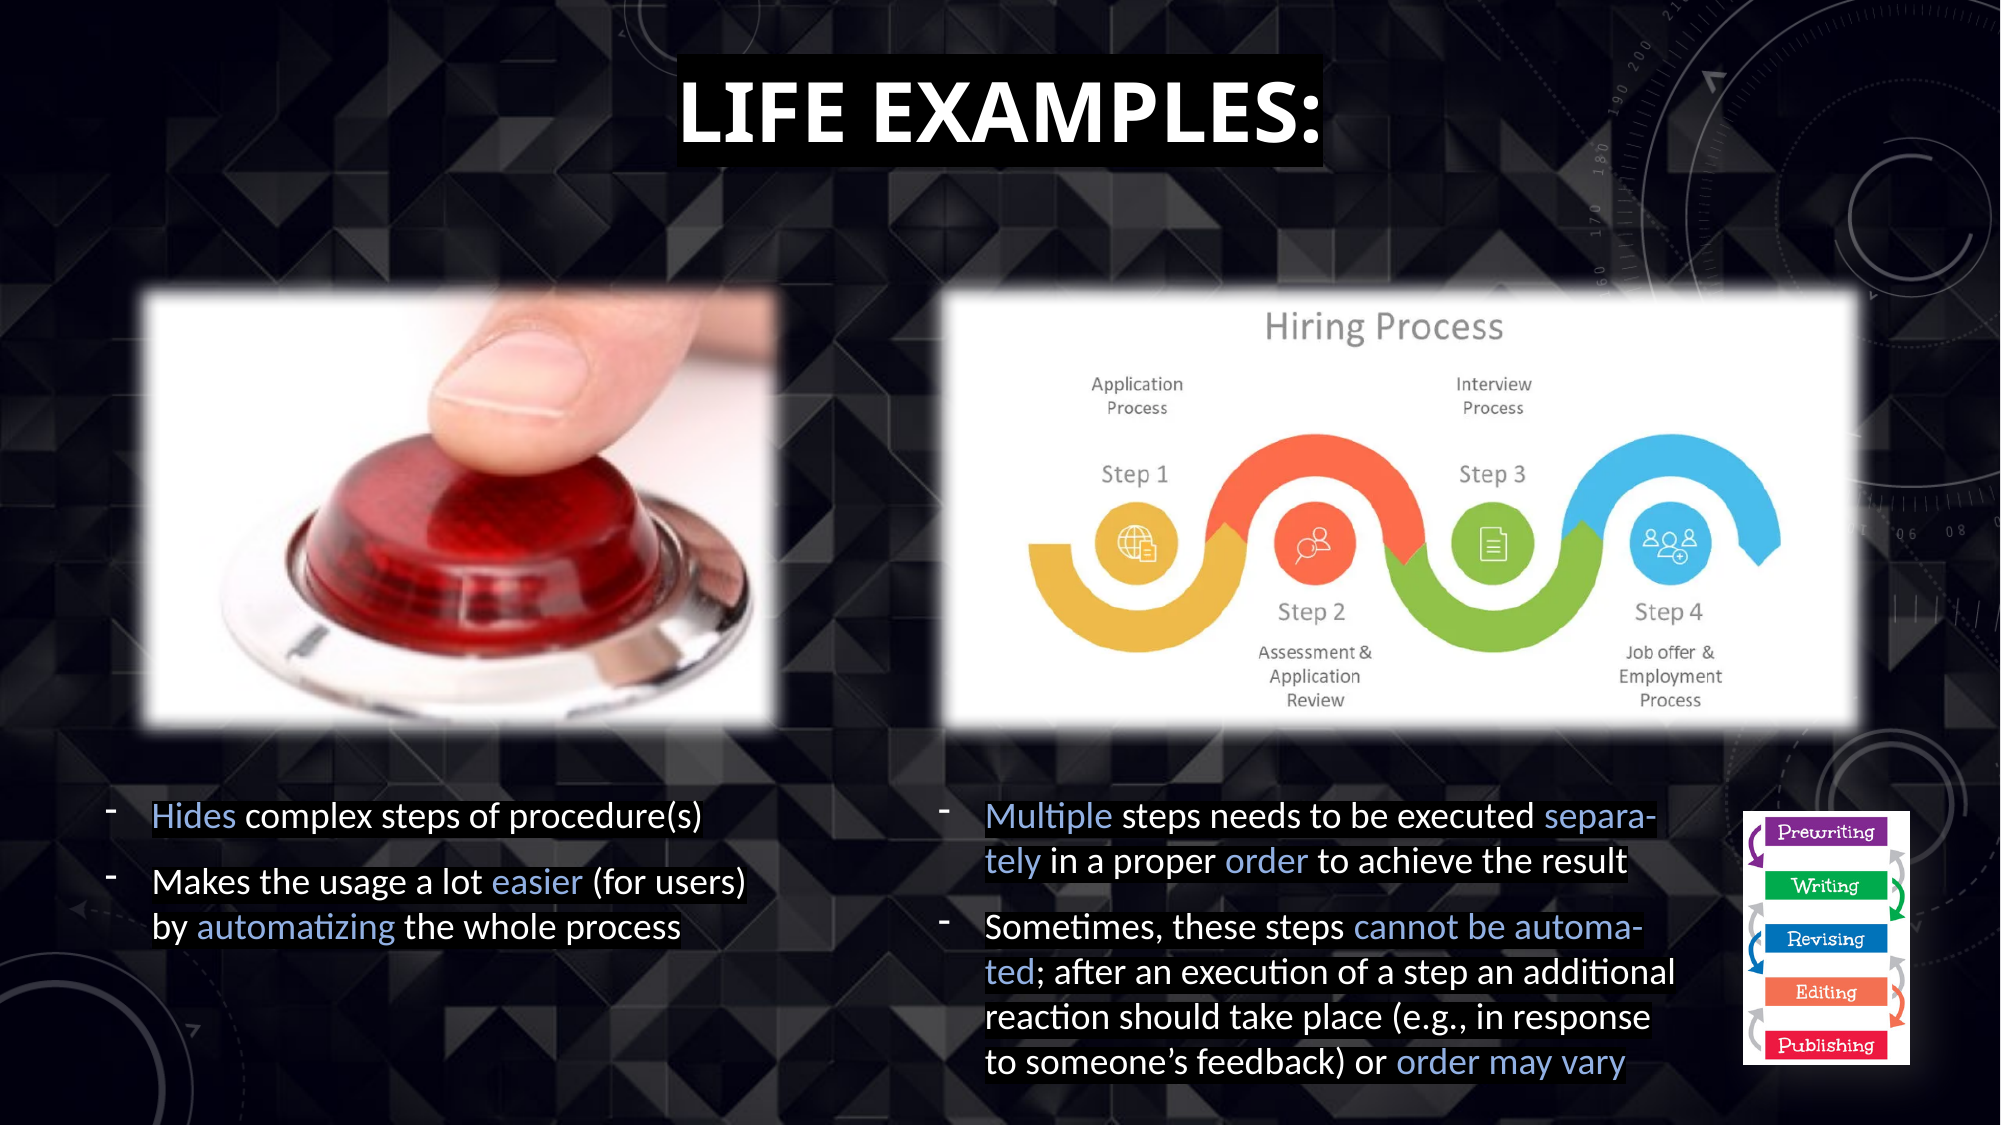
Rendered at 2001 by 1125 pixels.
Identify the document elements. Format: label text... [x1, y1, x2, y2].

picture [0, 0, 2001, 1125]
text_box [923, 272, 1911, 1093]
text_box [89, 272, 828, 1072]
title Life examples: [169, 21, 1831, 168]
